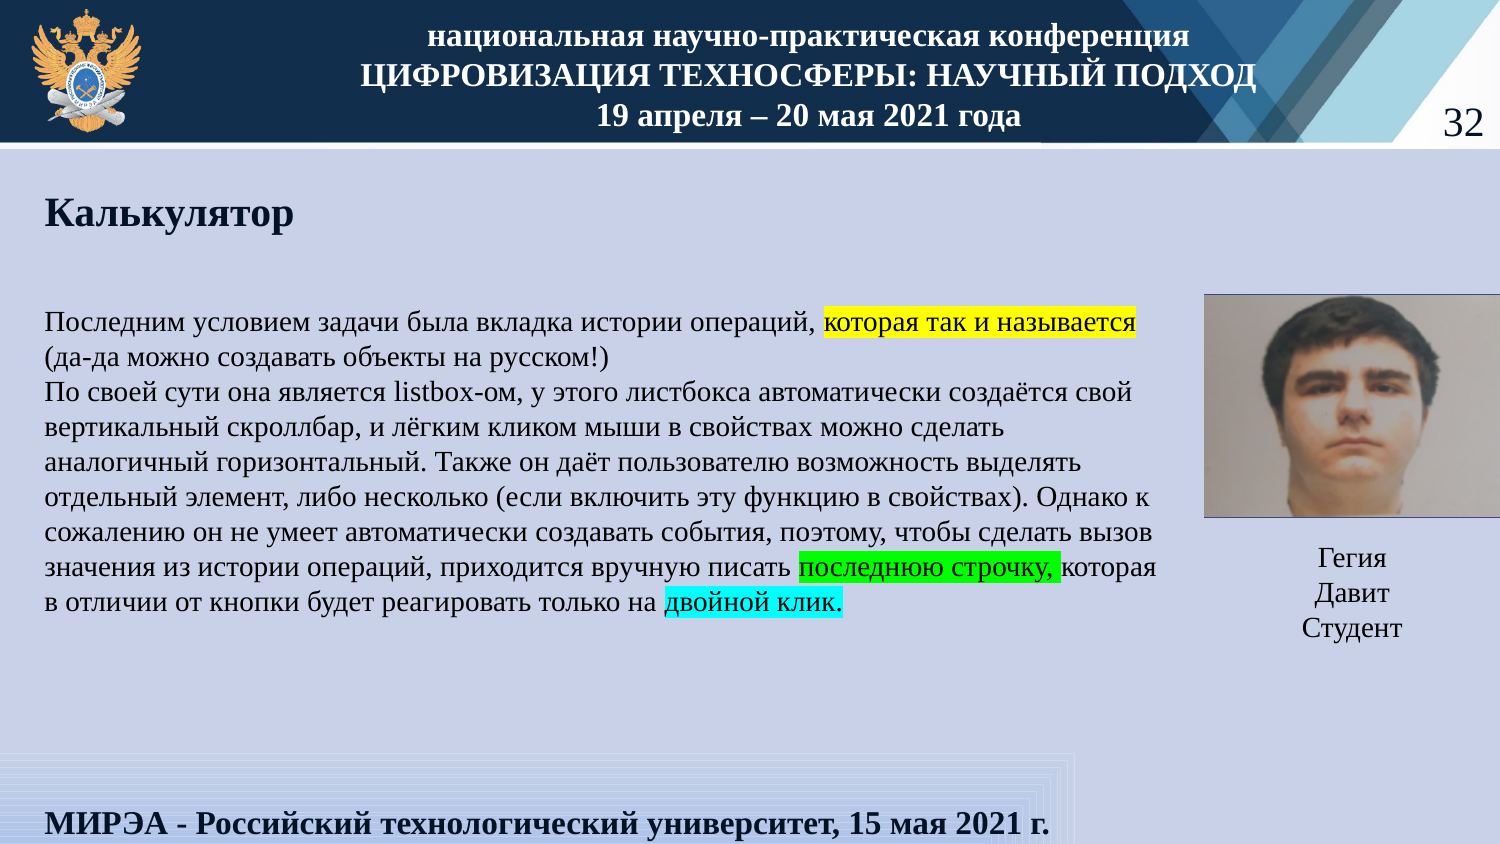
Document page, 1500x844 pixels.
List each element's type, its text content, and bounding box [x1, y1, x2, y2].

picture [0, 0, 1500, 149]
picture [1204, 295, 1500, 517]
text_box МИРЭА - Российский технологический университет, 15 мая 2021 г. [29, 798, 1176, 844]
text_box Гегия Давит Студент [1204, 531, 1500, 652]
text_box Последним условием задачи была вкладка истории операций, которая так и называется (да-да можно создавать объекты на русском!) По своей сути она является listbox-ом, у этого листбокса автоматически создаётся свой вертикальный скроллбар, и лёгким кликом мыши в свойствах можно сделать аналогичный горизонтальный. Также он даёт пользователю возможность выделять отдельный элемент, либо несколько (если включить эту функцию в свойствах). Однако к сожалению он не умеет автоматически создавать события, поэтому, чтобы сделать вызов значения из истории операций, приходится вручную писать последнюю строчку, которая в отличии от кнопки будет реагировать только на двойной клик. [29, 295, 1176, 762]
footer Калькулятор [29, 177, 1471, 243]
text_box национальная научно-практическая конференция ЦИФРОВИЗАЦИЯ ТЕХНОСФЕРЫ: НАУЧНЫЙ ПОДХОД 19 апреля – 20 мая 2021 года [159, 5, 1459, 141]
slide_number 31 [1381, 97, 1500, 142]
